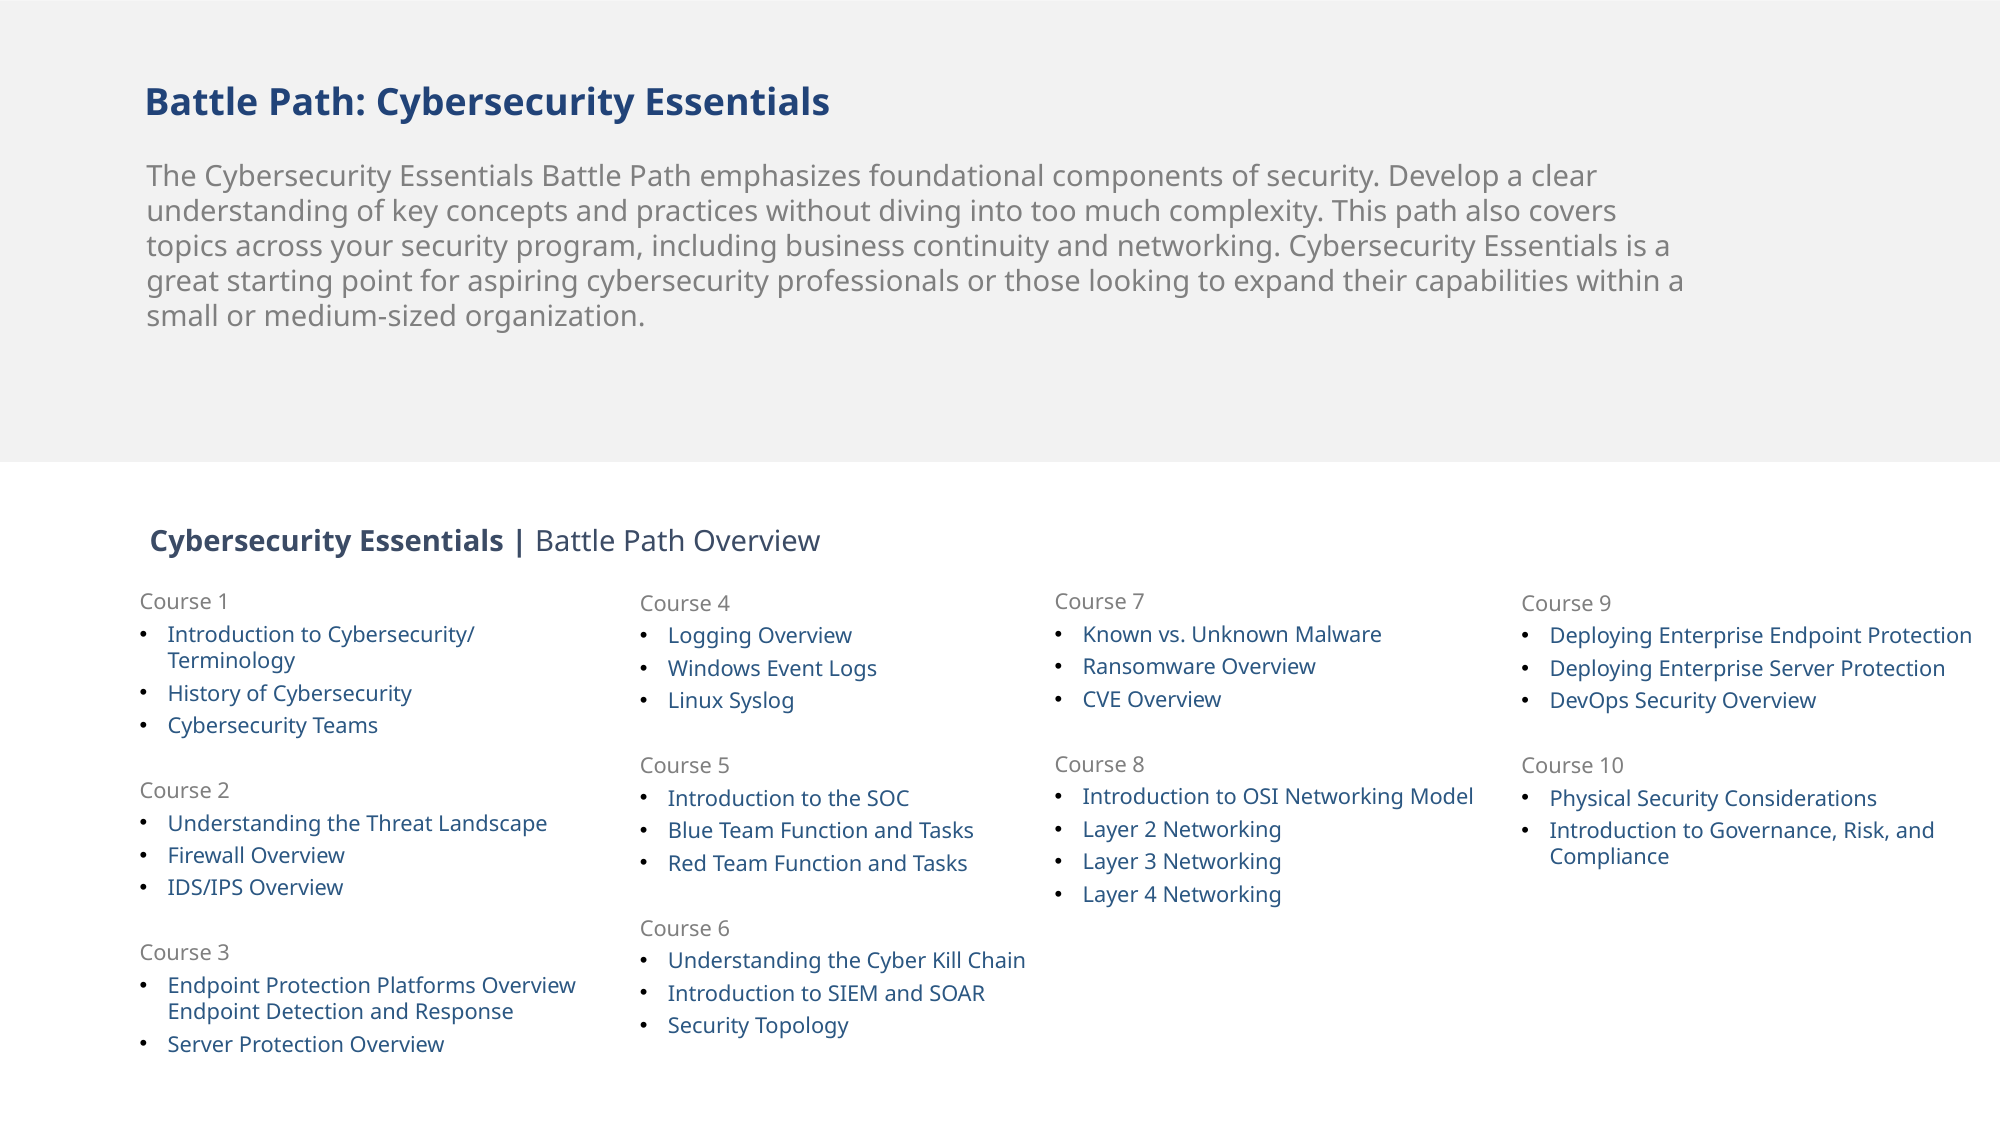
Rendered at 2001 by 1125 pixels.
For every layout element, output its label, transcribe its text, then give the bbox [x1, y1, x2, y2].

text_box Course 7 Known vs. Unknown Malware Ransomware Overview CVE Overview Course 8 Introduction to OSI Networking Model Layer 2 Networking Layer 3 Networking Layer 4 Networking [1048, 582, 1516, 1080]
text_box Course 4 Logging Overview Windows Event Logs Linux Syslog Course 5 Introduction to the SOC Blue Team Function and Tasks Red Team Function and Tasks Course 6 Understanding the Cyber Kill Chain Introduction to SIEM and SOAR Security Topology [633, 583, 1101, 1081]
text_box The Cybersecurity Essentials Battle Path emphasizes foundational components of security. Develop a clear understanding of key concepts and practices without diving into too much complexity. This path also covers topics across your security program, including business continuity and networking. Cybersecurity Essentials is a great starting point for aspiring cybersecurity professionals or those looking to expand their capabilities within a small or medium-sized organization. [146, 149, 1703, 458]
text_box Battle Path: Cybersecurity Essentials [129, 70, 1173, 137]
text_box Course 9 Deploying Enterprise Endpoint Protection Deploying Enterprise Server Protection DevOps Security Overview Course 10 Physical Security Considerations Introduction to Governance, Risk, and Compliance [1515, 583, 1983, 773]
text_box [0, 0, 2000, 462]
text_box Course 1 Introduction to Cybersecurity/ Terminology History of Cybersecurity Cybersecurity Teams Course 2 Understanding the Threat Landscape Firewall Overview IDS/IPS Overview Course 3 Endpoint Protection Platforms Overview Endpoint Detection and Response Server Protection Overview [133, 582, 601, 1080]
text_box Cybersecurity Essentials | Battle Path Overview [129, 512, 1404, 563]
